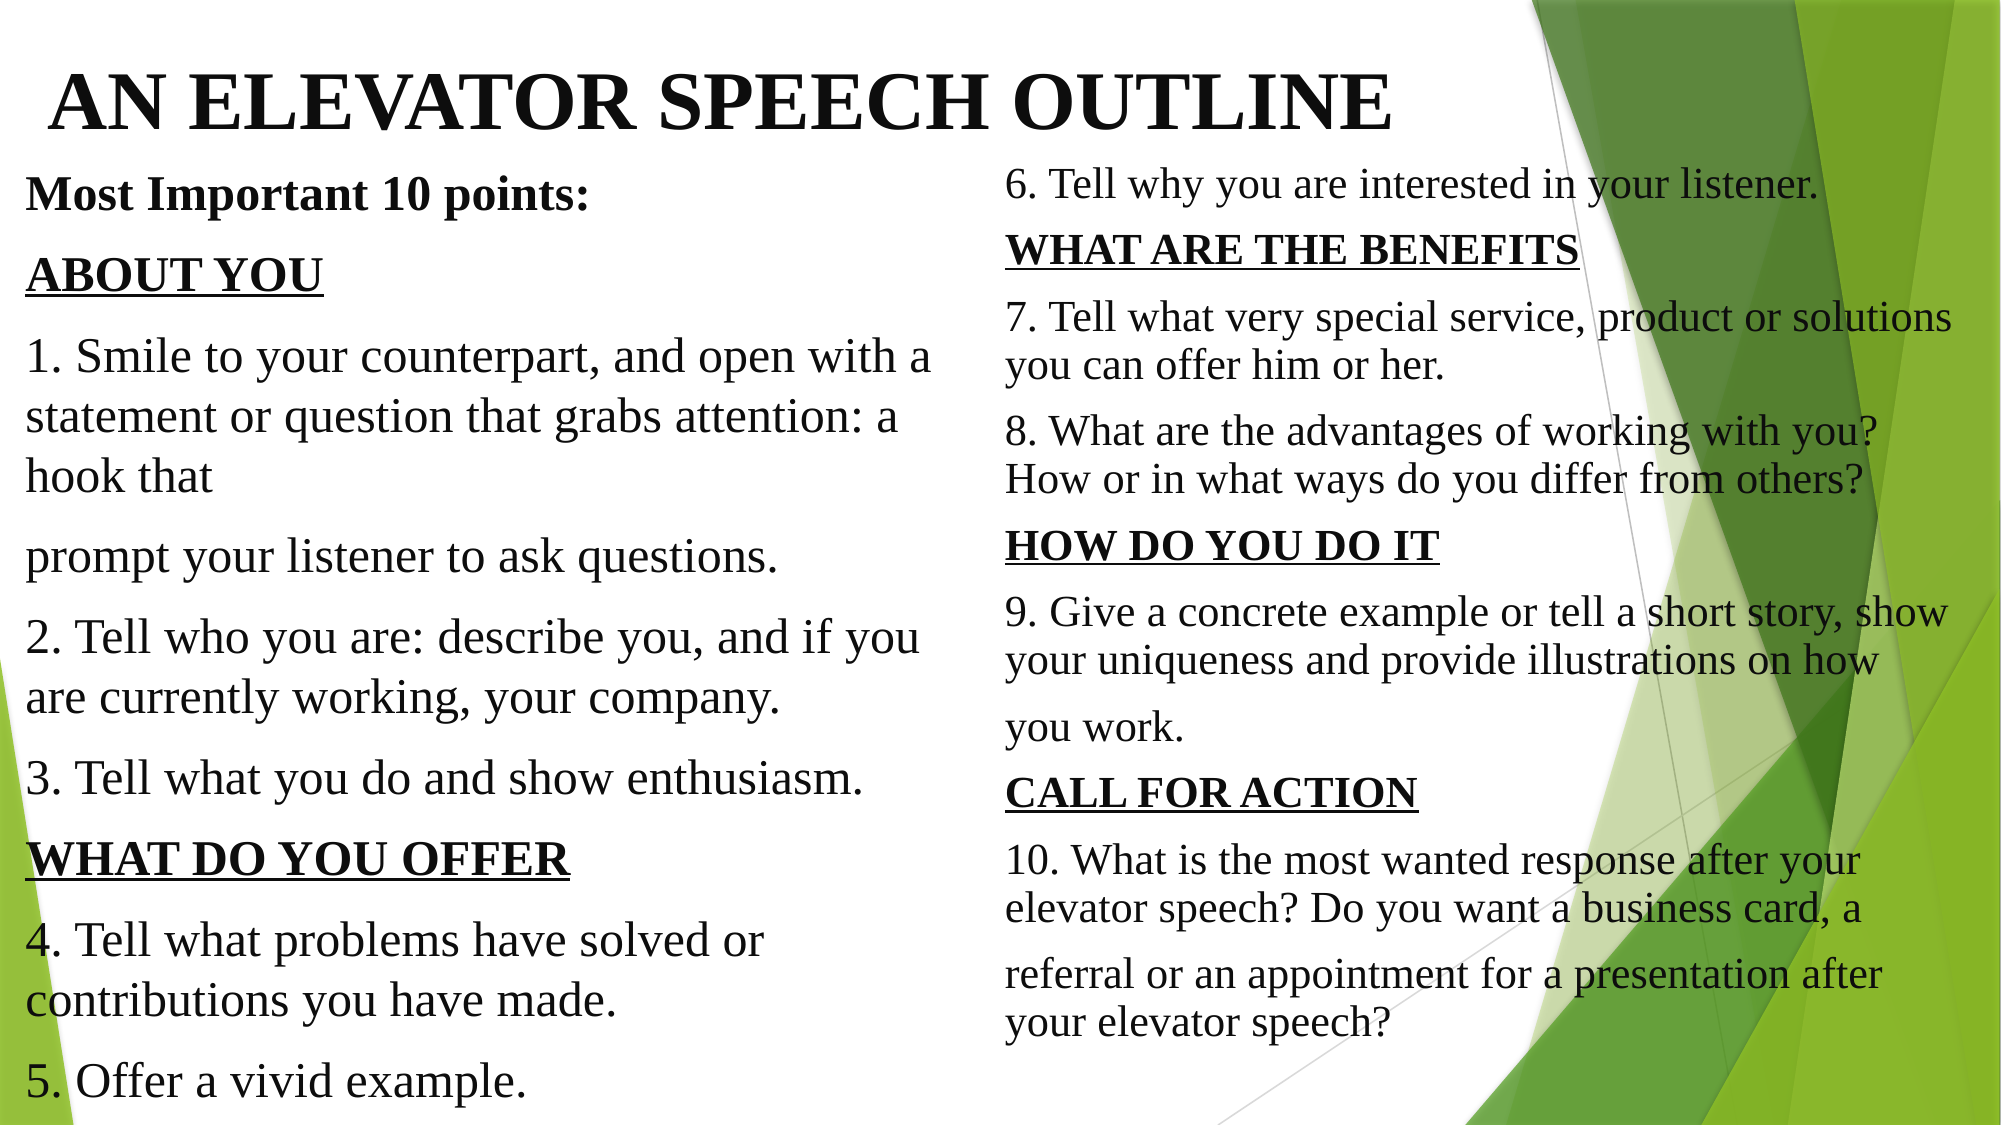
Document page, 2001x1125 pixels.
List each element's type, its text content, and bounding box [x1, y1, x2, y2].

text_box 6. Tell why you are interested in your listener. WHAT ARE THE BENEFITS 7. Tell what very special service, product or solutions you can offer him or her. 8. What are the advantages of working with you? How or in what ways do you differ from others? HOW DO YOU DO IT 9. Give a concrete example or tell a short story, show your uniqueness and provide illustrations on how you work. CALL FOR ACTION 10. What is the most wanted response after your elevator speech? Do you want a business card, a referral or an appointment for a presentation after your elevator speech? [989, 152, 1976, 1105]
list Most Important 10 points: ABOUT YOU 1. Smile to your counterpart, and open with a statement or question that grabs attention: a hook that prompt your listener to ask questions. 2. Tell who you are: describe you, and if you are currently working, your company. 3. Tell what you do and show enthusiasm. WHAT DO YOU OFFER 4. Tell what problems have solved or contributions you have made. 5. Offer a vivid example. [10, 152, 989, 1105]
title AN ELEVATOR SPEECH OUTLINE [32, 38, 1522, 152]
